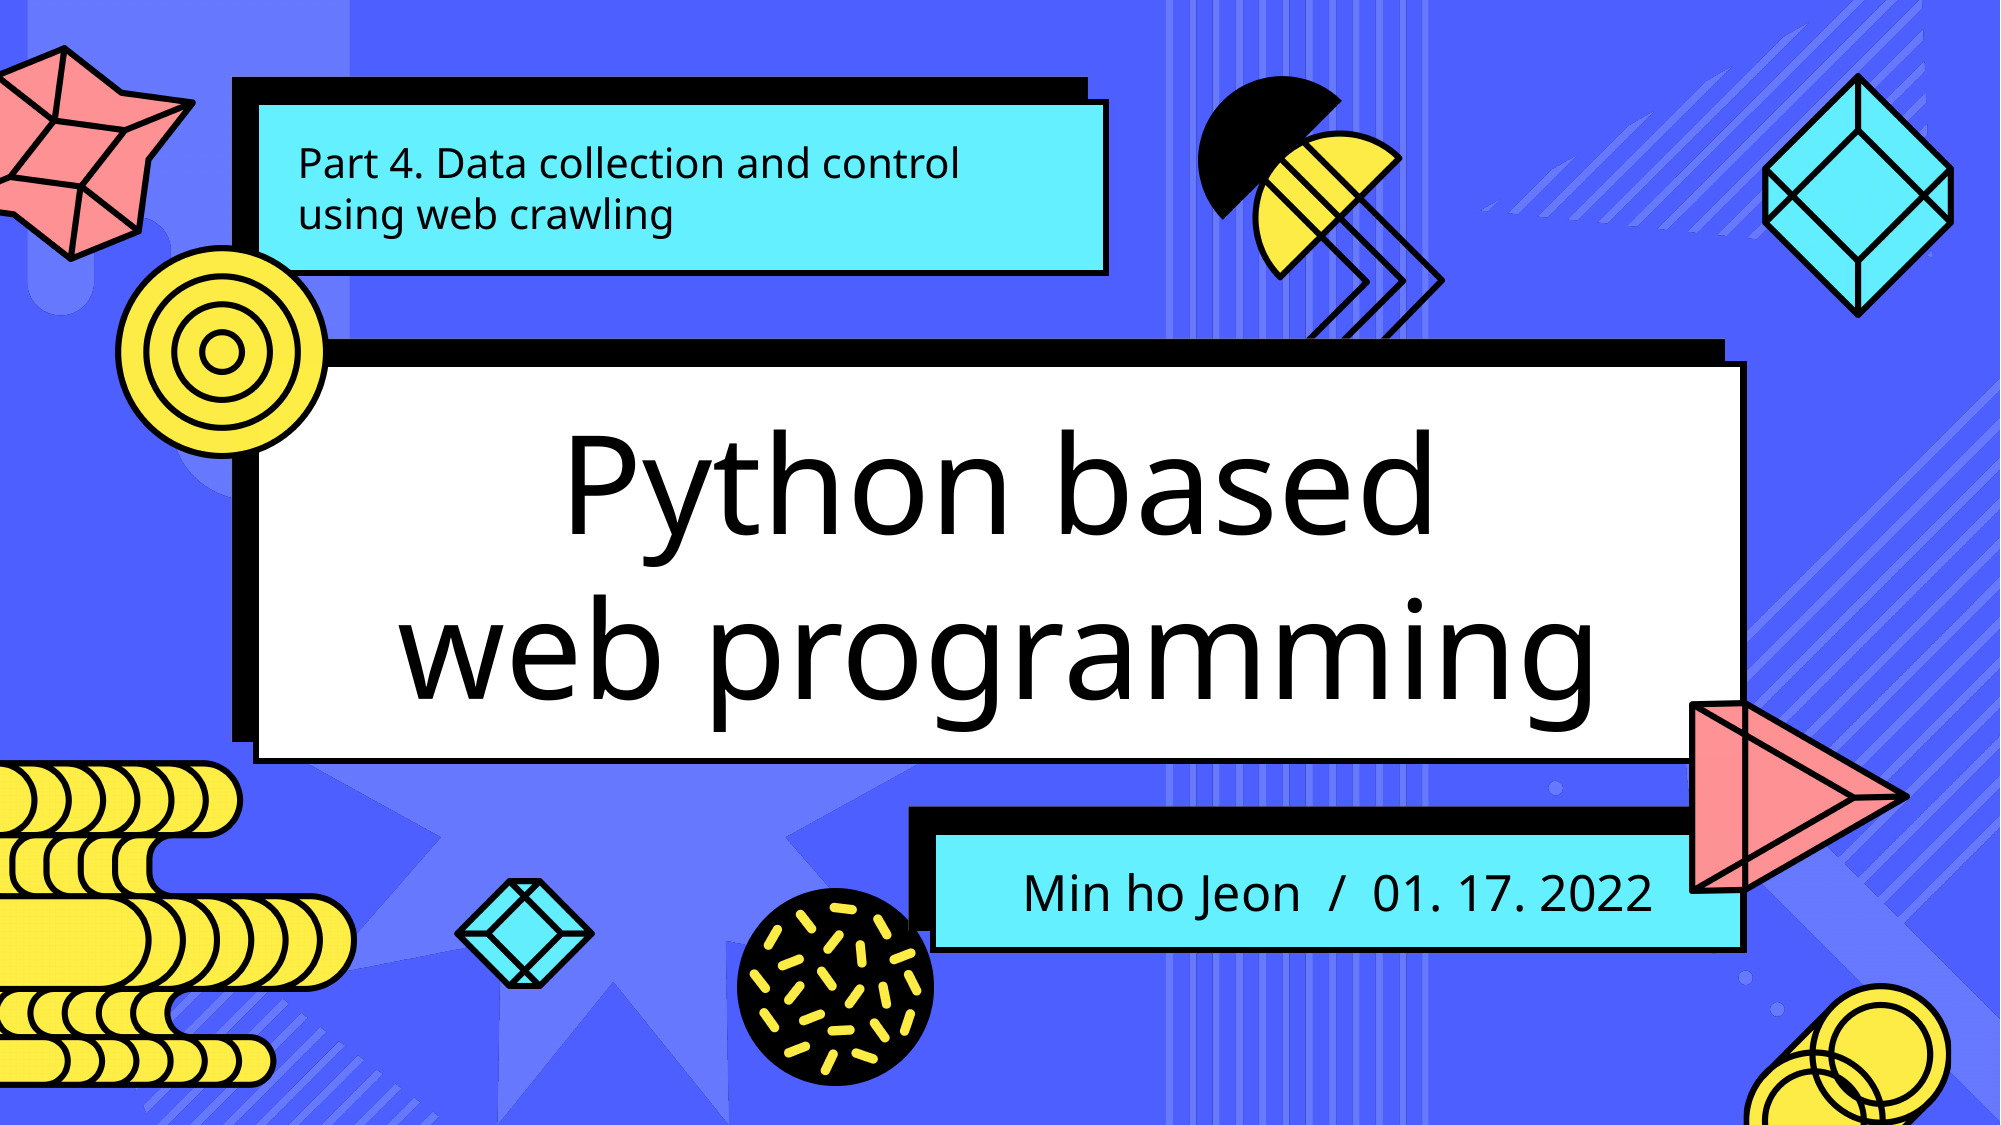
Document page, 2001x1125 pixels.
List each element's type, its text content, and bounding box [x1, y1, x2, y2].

picture [1166, 1, 1445, 340]
text_box Part 4. Data collection and control using web crawling [255, 101, 1107, 274]
picture [0, 0, 350, 500]
text_box Min ho Jeon / 01. 17. 2022 [932, 831, 1745, 951]
picture [0, 760, 947, 1125]
text_box Python based web programming [255, 363, 1745, 762]
picture [1166, 0, 2000, 1125]
